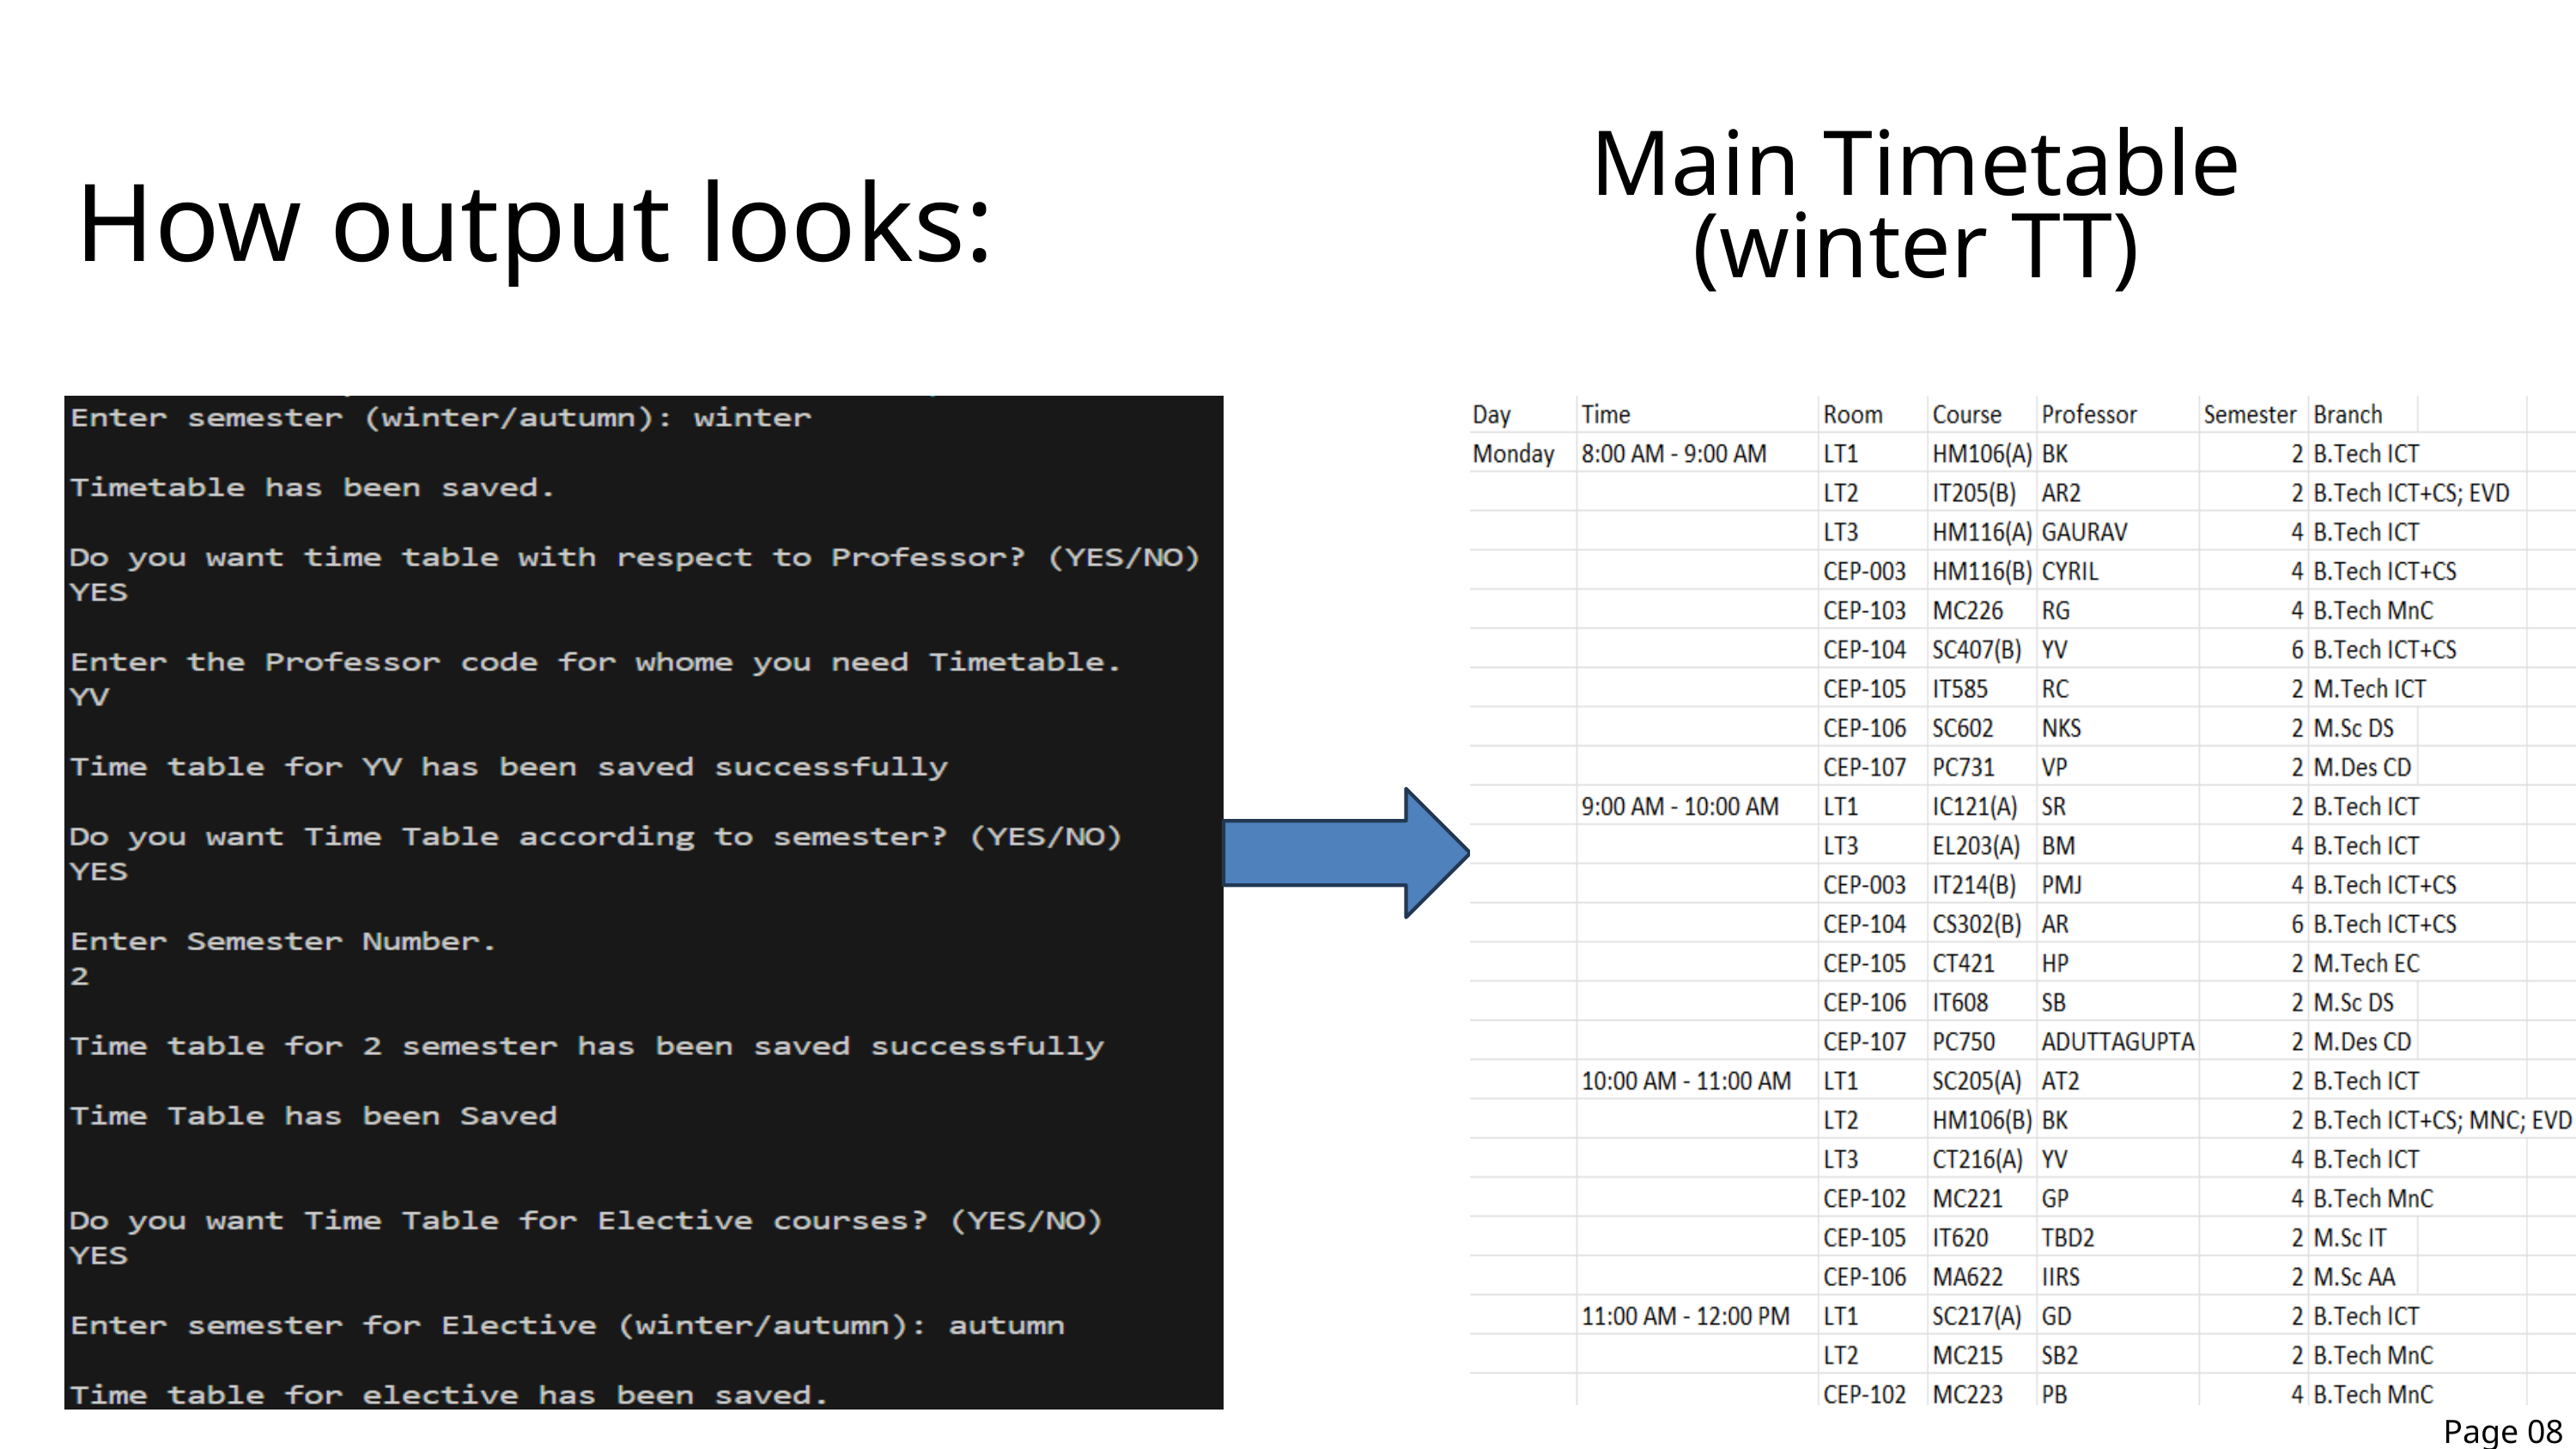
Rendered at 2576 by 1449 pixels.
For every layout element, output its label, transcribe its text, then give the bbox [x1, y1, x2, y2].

picture [1470, 396, 2576, 1405]
picture [64, 396, 1224, 1410]
text_box Main Timetable (winter TT) [1449, 130, 2385, 296]
text_box How output looks: [75, 145, 1264, 283]
text_box [1226, 786, 1466, 919]
text_box Page 08 [2293, 1412, 2565, 1449]
